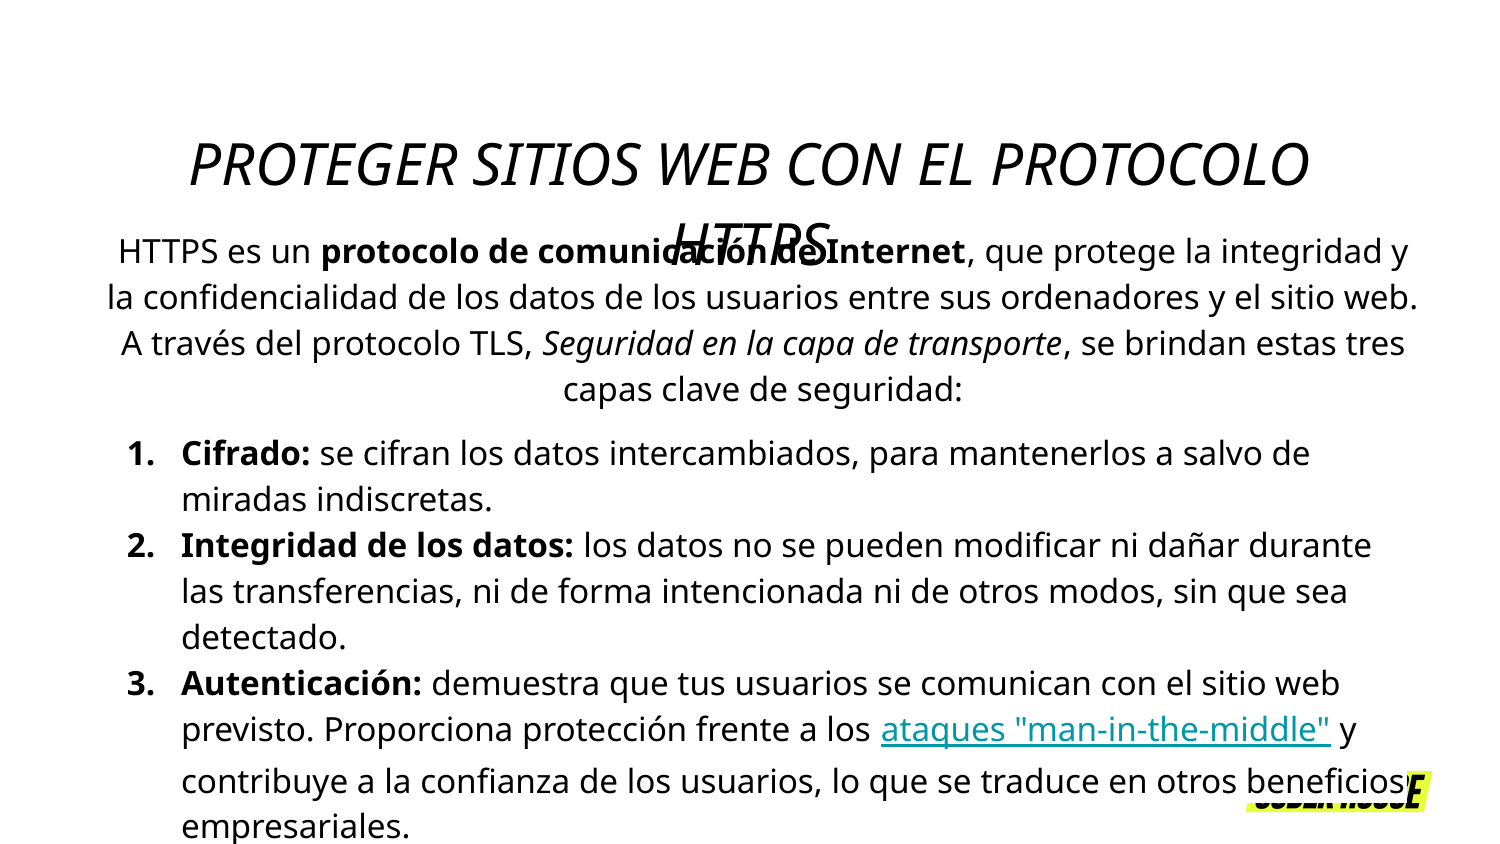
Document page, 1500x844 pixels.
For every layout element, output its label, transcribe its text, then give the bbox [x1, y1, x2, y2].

picture [1241, 764, 1437, 819]
text_box PROTEGER SITIOS WEB CON EL PROTOCOLO HTTPS [105, 101, 1395, 209]
text_box HTTPS es un protocolo de comunicación de Internet, que protege la integridad y la confidencialidad de los datos de los usuarios entre sus ordenadores y el sitio web. A través del protocolo TLS, Seguridad en la capa de transporte, se brindan estas tres capas clave de seguridad: Cifrado: se cifran los datos intercambiados, para mantenerlos a salvo de miradas indiscretas. Integridad de los datos: los datos no se pueden modificar ni dañar durante las transferencias, ni de forma intencionada ni de otros modos, sin que sea detectado. Autenticación: demuestra que tus usuarios se comunican con el sitio web previsto. Proporciona protección frente a los ataques "man-in-the-middle" y contribuye a la confianza de los usuarios, lo que se traduce en otros beneficios empresariales. [91, 209, 1437, 780]
